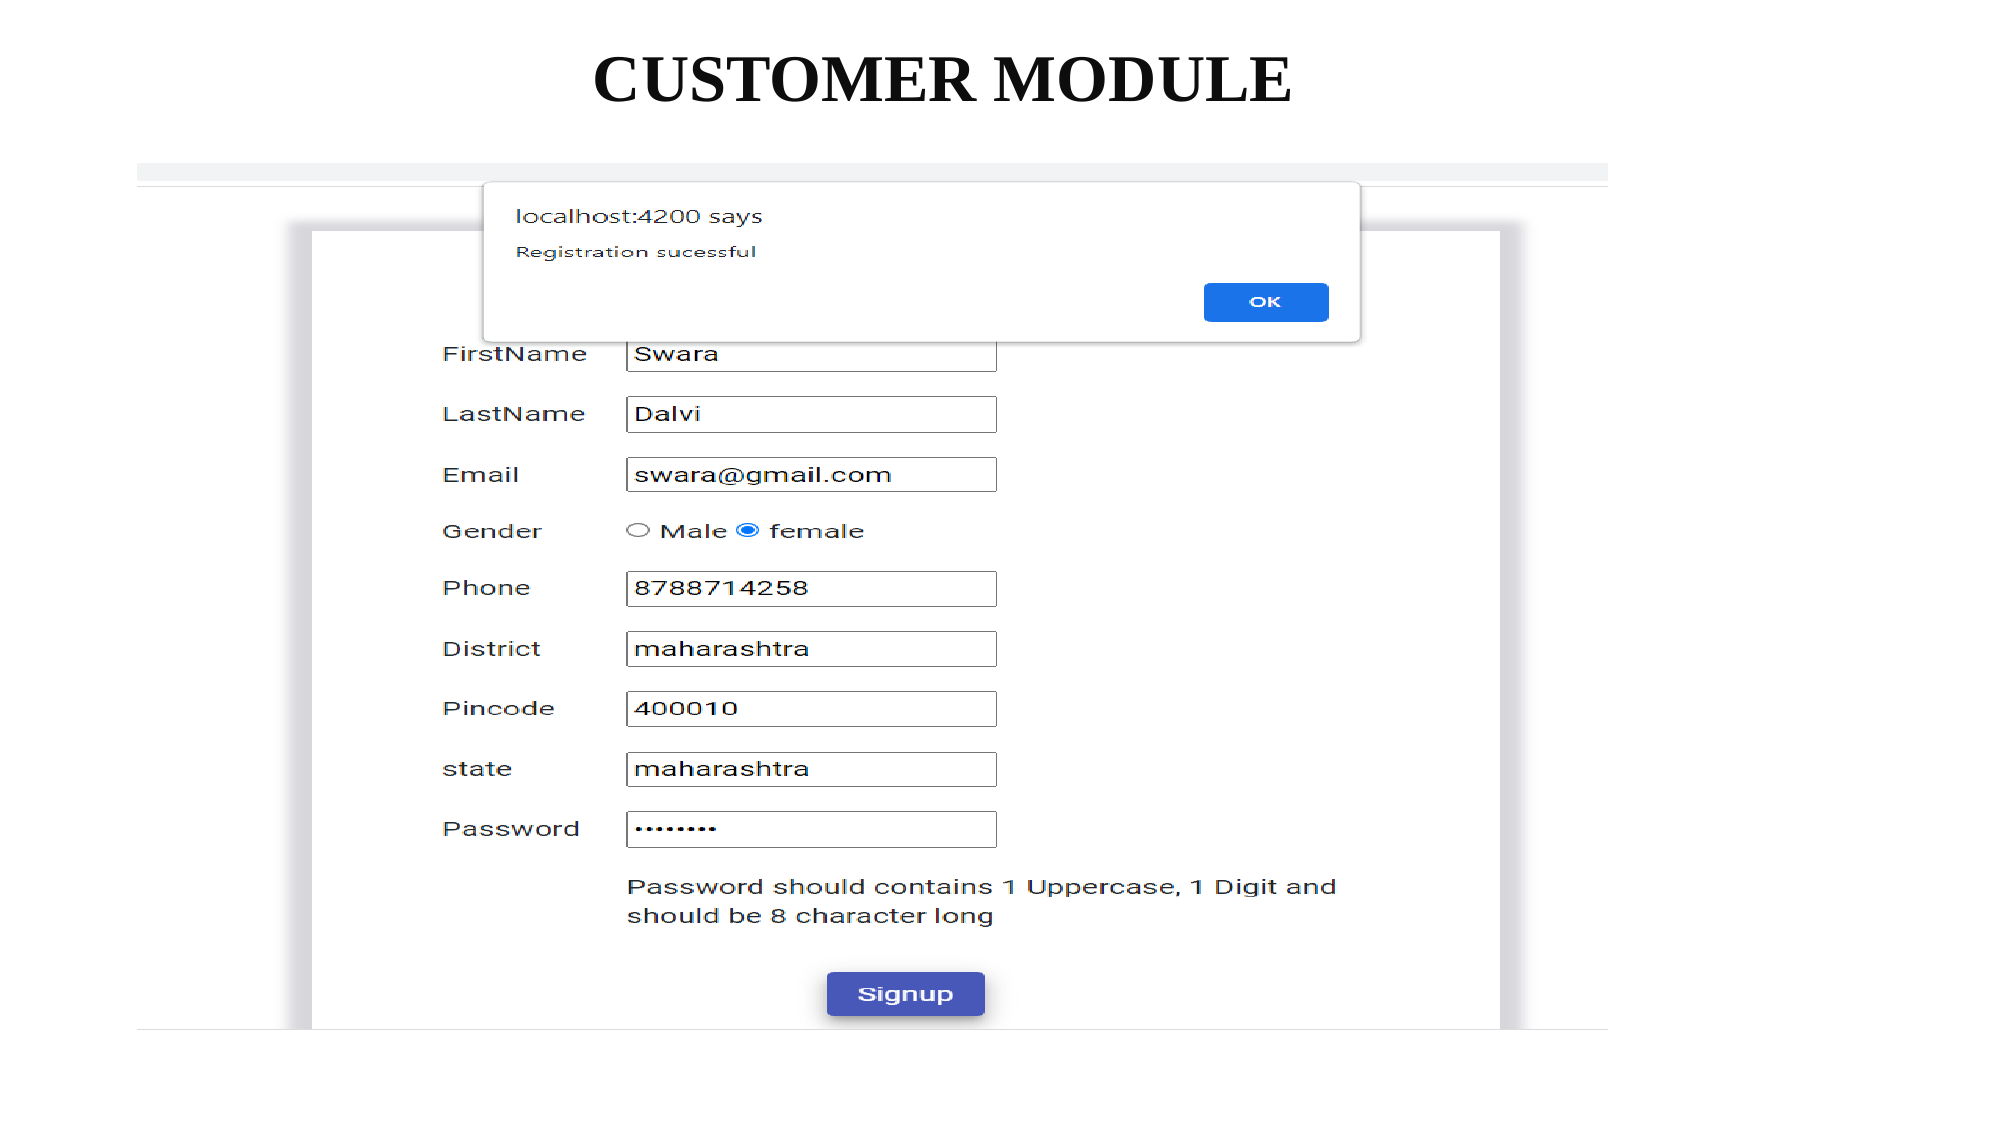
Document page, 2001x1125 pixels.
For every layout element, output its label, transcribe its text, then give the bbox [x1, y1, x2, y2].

text_box CUSTOMER MODULE [482, 27, 1406, 123]
picture [137, 163, 1608, 1034]
